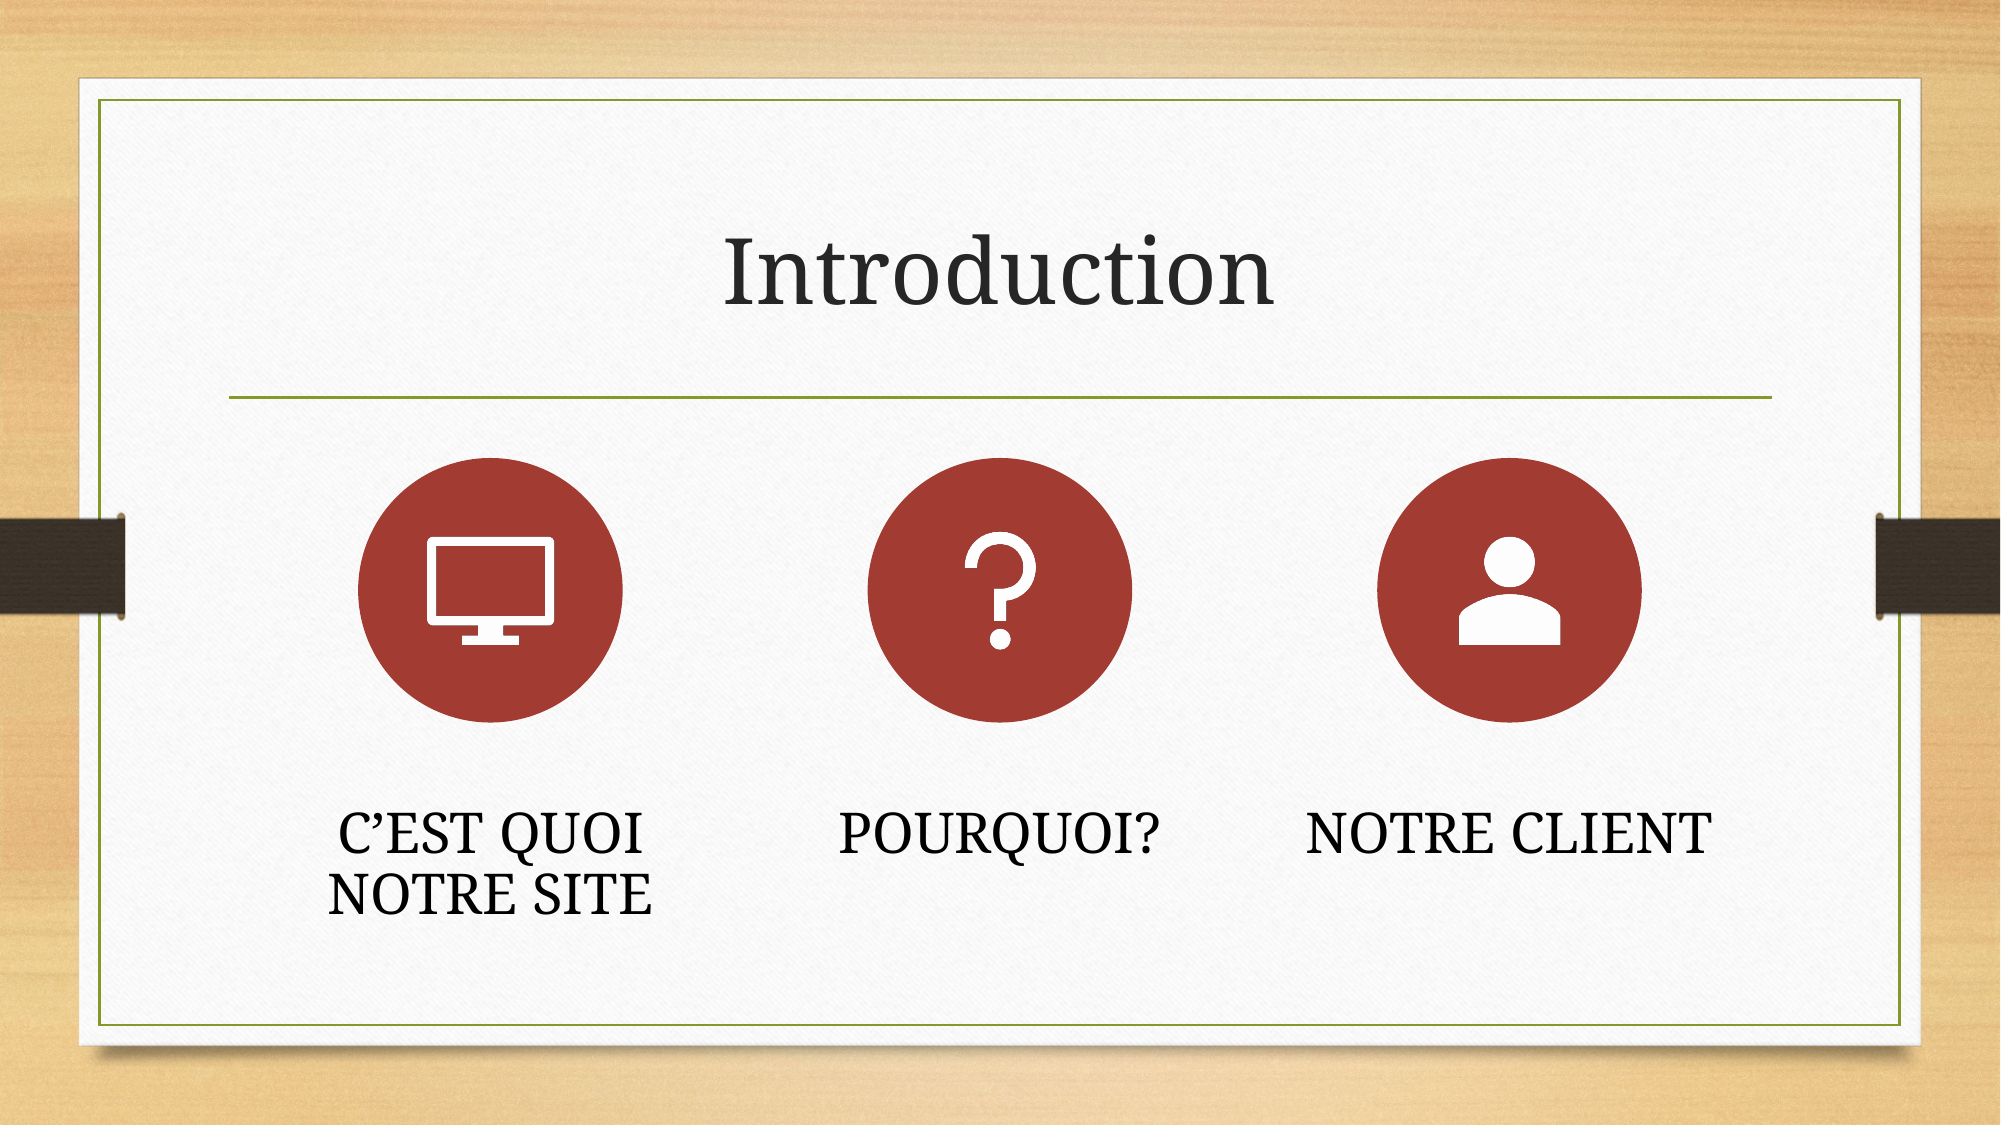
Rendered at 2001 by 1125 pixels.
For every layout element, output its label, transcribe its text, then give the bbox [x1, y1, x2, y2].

title Introduction [212, 161, 1788, 375]
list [212, 454, 1788, 927]
picture [0, 0, 2001, 1125]
